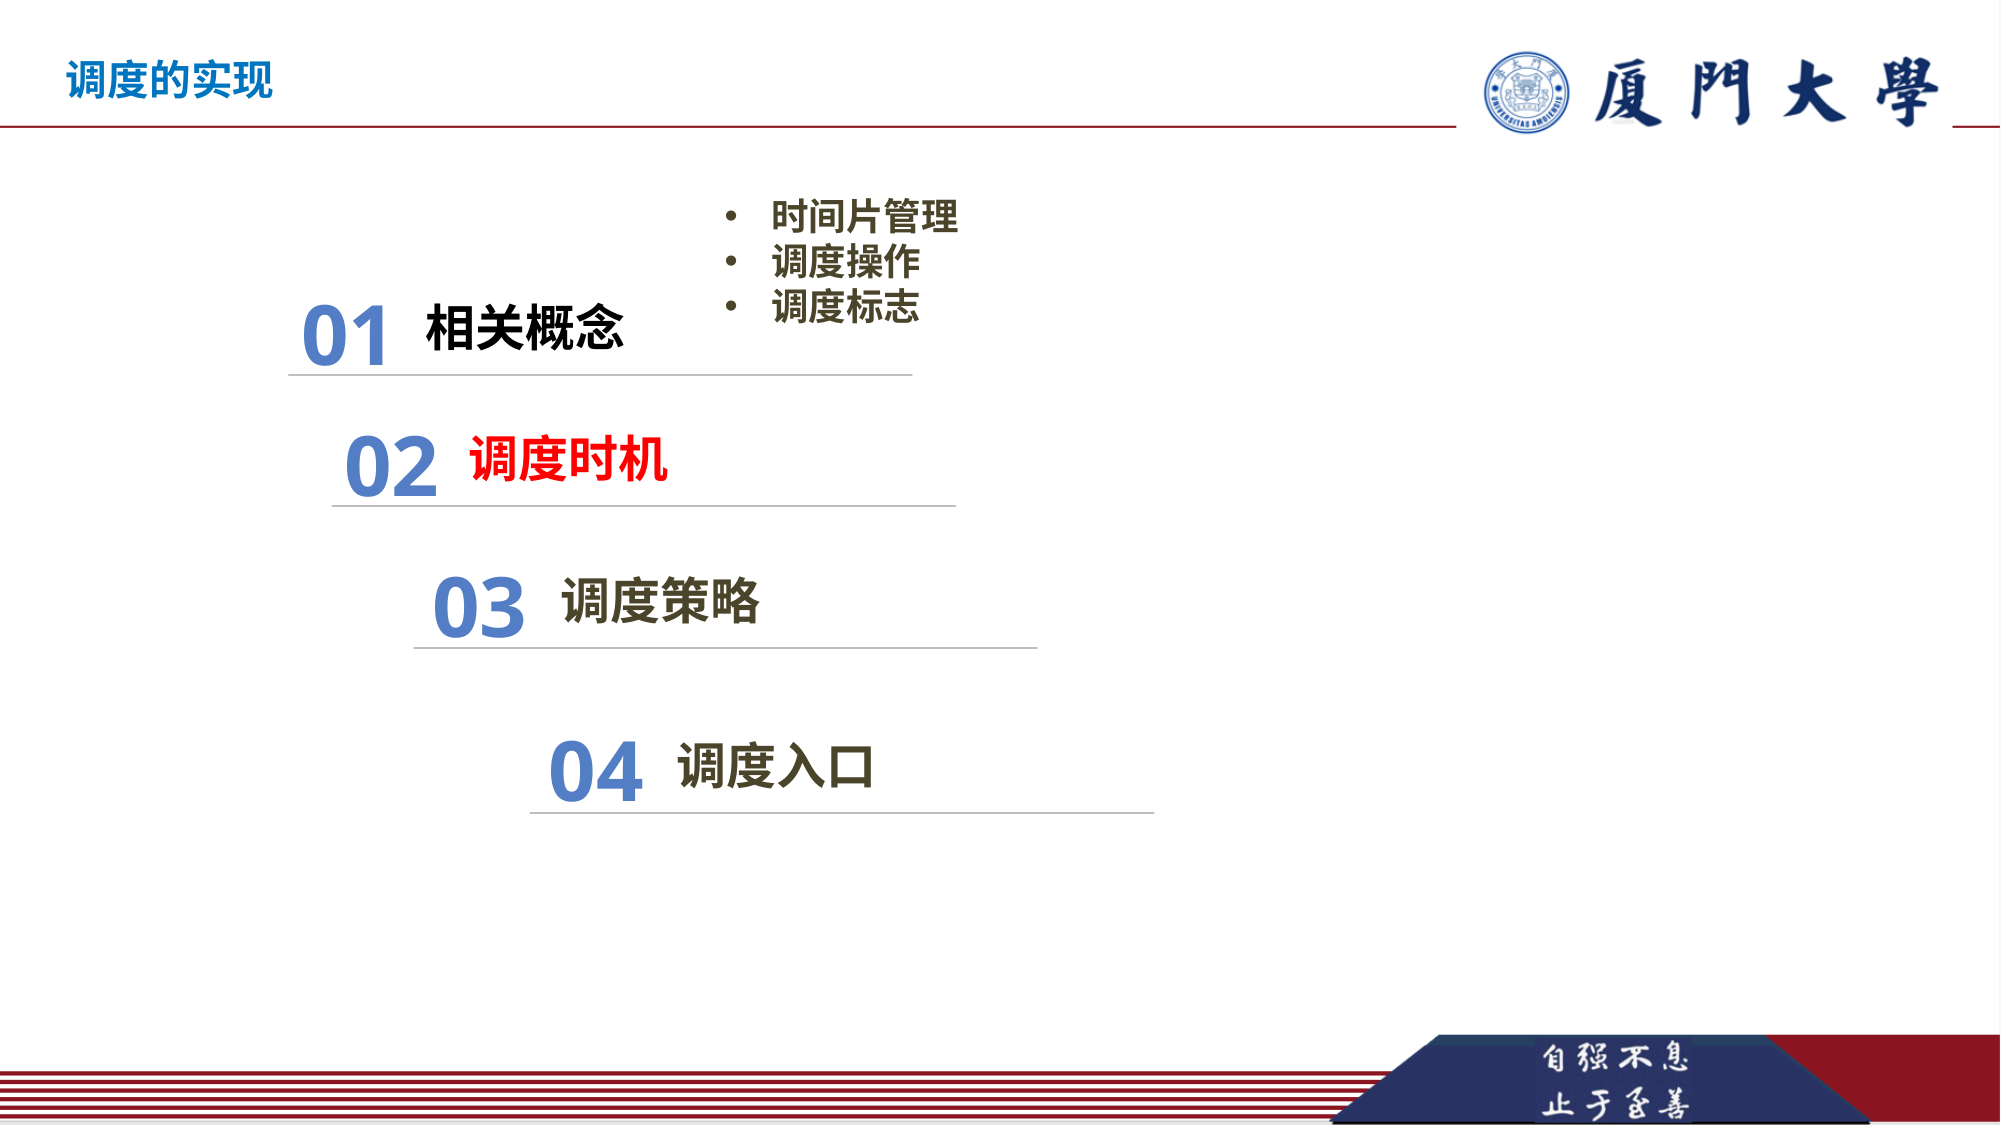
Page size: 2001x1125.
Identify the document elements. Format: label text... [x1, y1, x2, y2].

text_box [332, 405, 956, 526]
text_box 时间片管理 调度操作 调度标志 [709, 185, 1712, 336]
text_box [530, 710, 1225, 832]
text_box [288, 274, 913, 395]
list 调度的实现 [50, 46, 476, 105]
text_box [413, 546, 1038, 667]
picture [0, 0, 2001, 1125]
